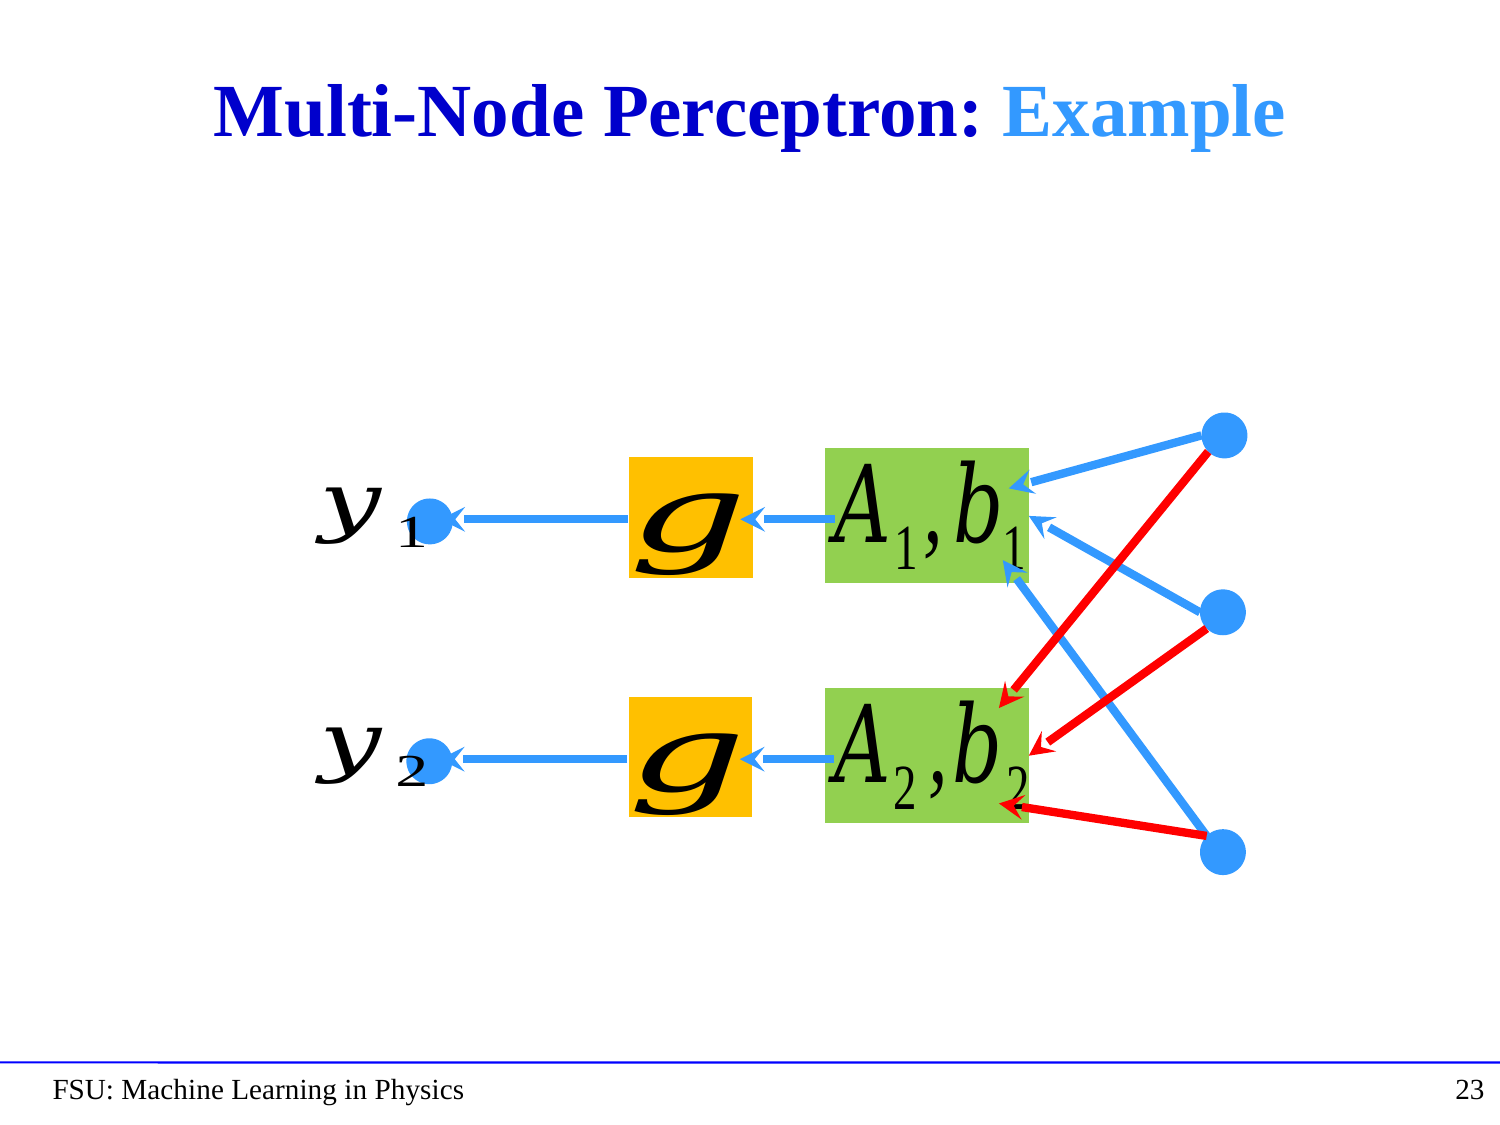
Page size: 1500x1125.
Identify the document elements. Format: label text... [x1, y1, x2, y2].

title Multi-Node Perceptron: Example [112, 37, 1388, 176]
slide_number 23 [1362, 1062, 1500, 1125]
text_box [312, 374, 1363, 876]
footer FSU: Machine Learning in Physics [37, 1062, 1351, 1125]
